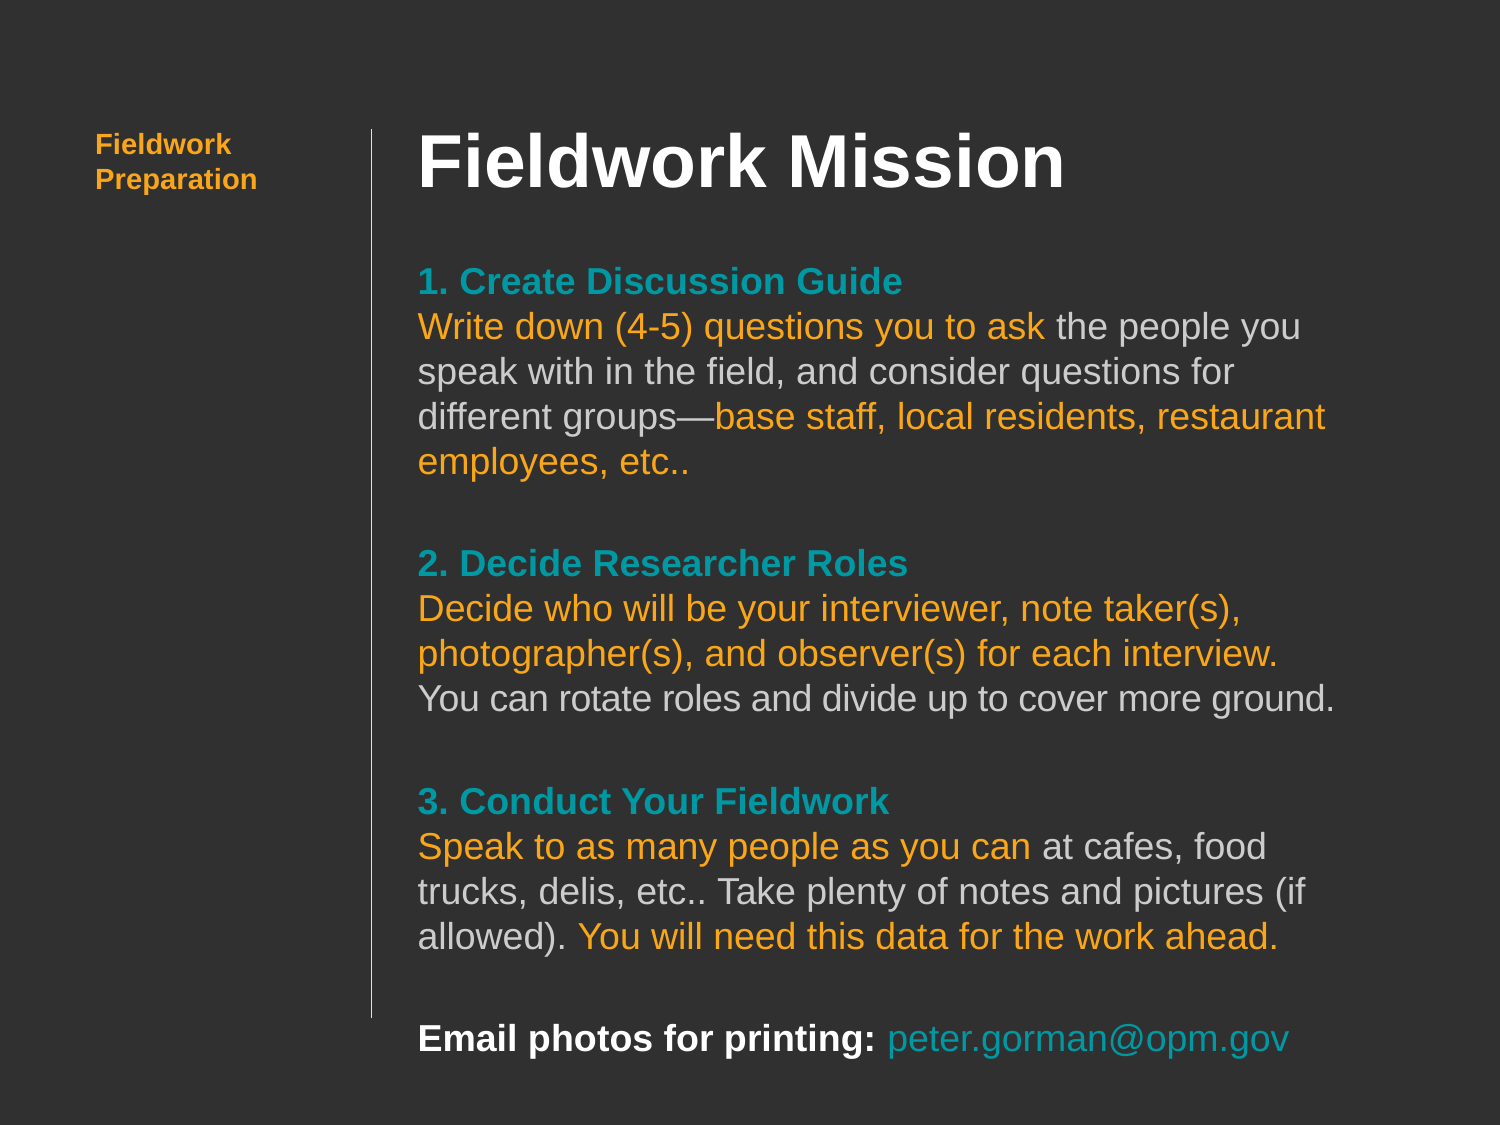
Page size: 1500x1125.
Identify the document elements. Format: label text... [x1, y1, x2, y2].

list 1. Create Discussion Guide Write down (4-5) questions you to ask the people you speak with in the field, and consider questions for different groups—base staff, local residents, restaurant employees, etc.. 2. Decide Researcher Roles Decide who will be your interviewer, note taker(s), photographer(s), and observer(s) for each interview. You can rotate roles and divide up to cover more ground. 3. Conduct Your Fieldwork Speak to as many people as you can at cafes, food trucks, delis, etc.. Take plenty of notes and pictures (if allowed). You will need this data for the work ahead. Email photos for printing: peter.gorman@opm.gov [402, 241, 1366, 1019]
text_box Fieldwork Preparation [80, 109, 350, 210]
title Fieldwork Mission [402, 96, 1450, 224]
